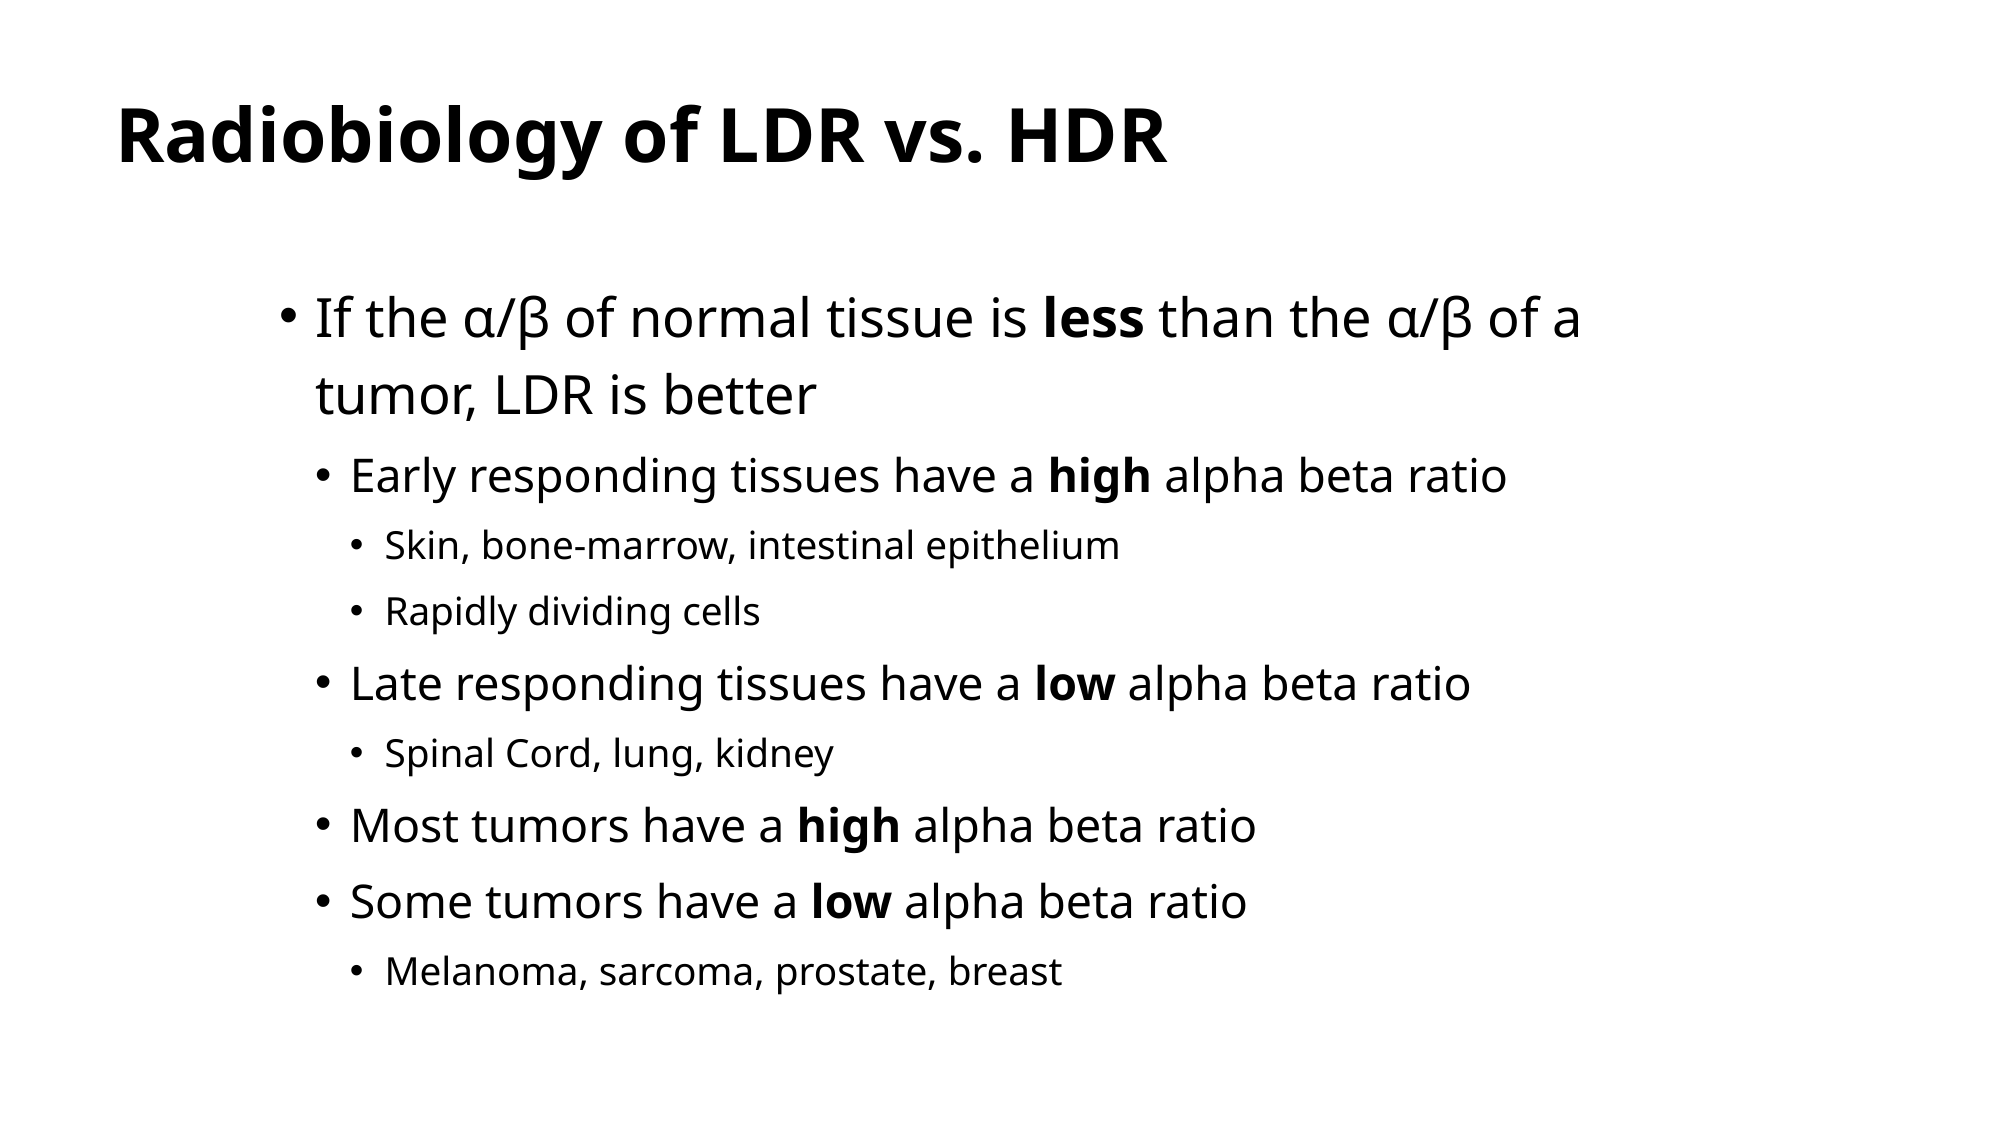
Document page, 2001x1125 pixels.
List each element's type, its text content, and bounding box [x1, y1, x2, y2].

title Radiobiology of LDR vs. HDR [100, 90, 1849, 276]
list If the α/β of normal tissue is less than the α/β of a tumor, LDR is better Early responding tissues have a high alpha beta ratio Skin, bone-marrow, intestinal epithelium Rapidly dividing cells Late responding tissues have a low alpha beta ratio Spinal Cord, lung, kidney Most tumors have a high alpha beta ratio Some tumors have a low alpha beta ratio Melanoma, sarcoma, prostate, breast [265, 262, 1750, 1005]
